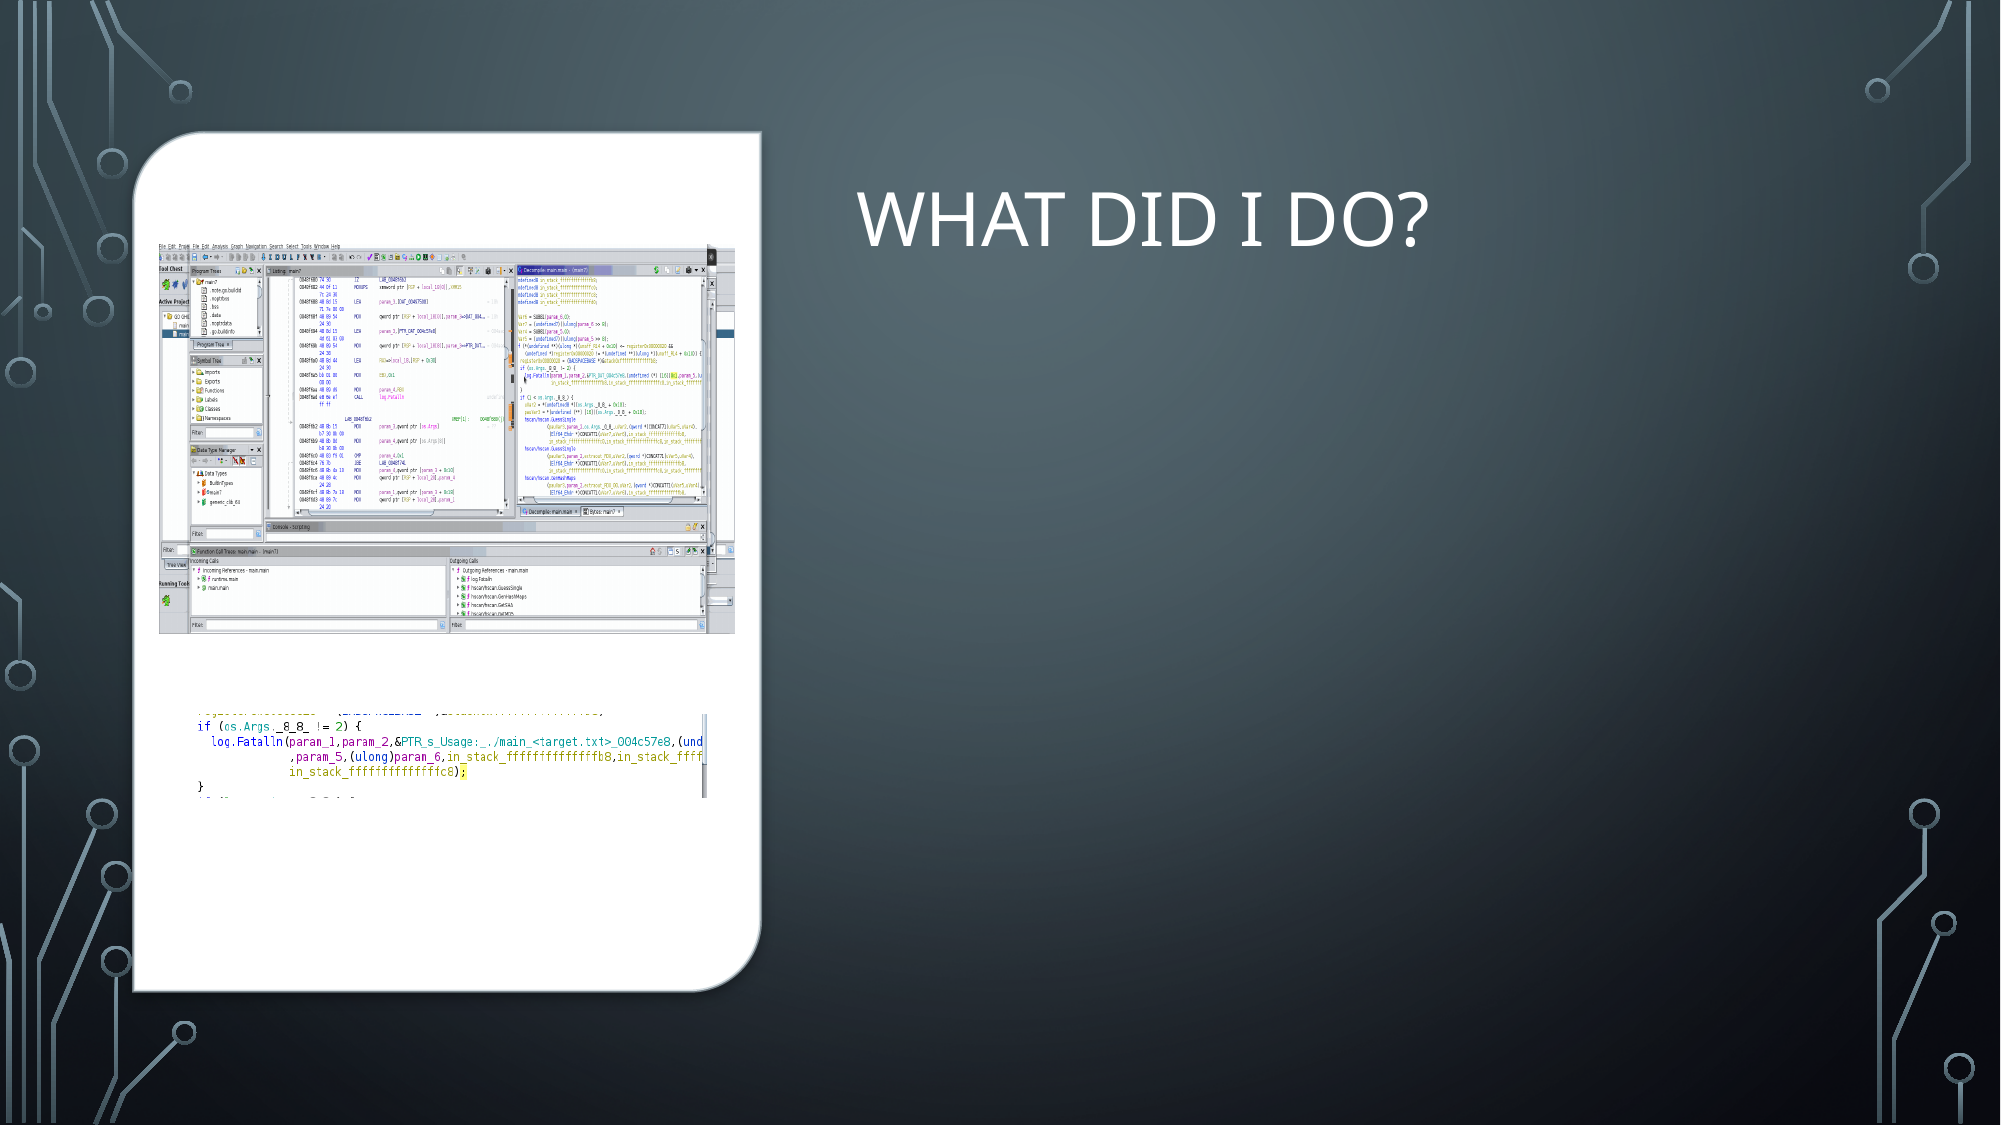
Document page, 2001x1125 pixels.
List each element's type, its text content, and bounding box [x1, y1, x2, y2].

picture [158, 244, 736, 634]
title What did I do? [841, 101, 1857, 344]
picture [184, 714, 707, 799]
text_box [132, 131, 762, 993]
